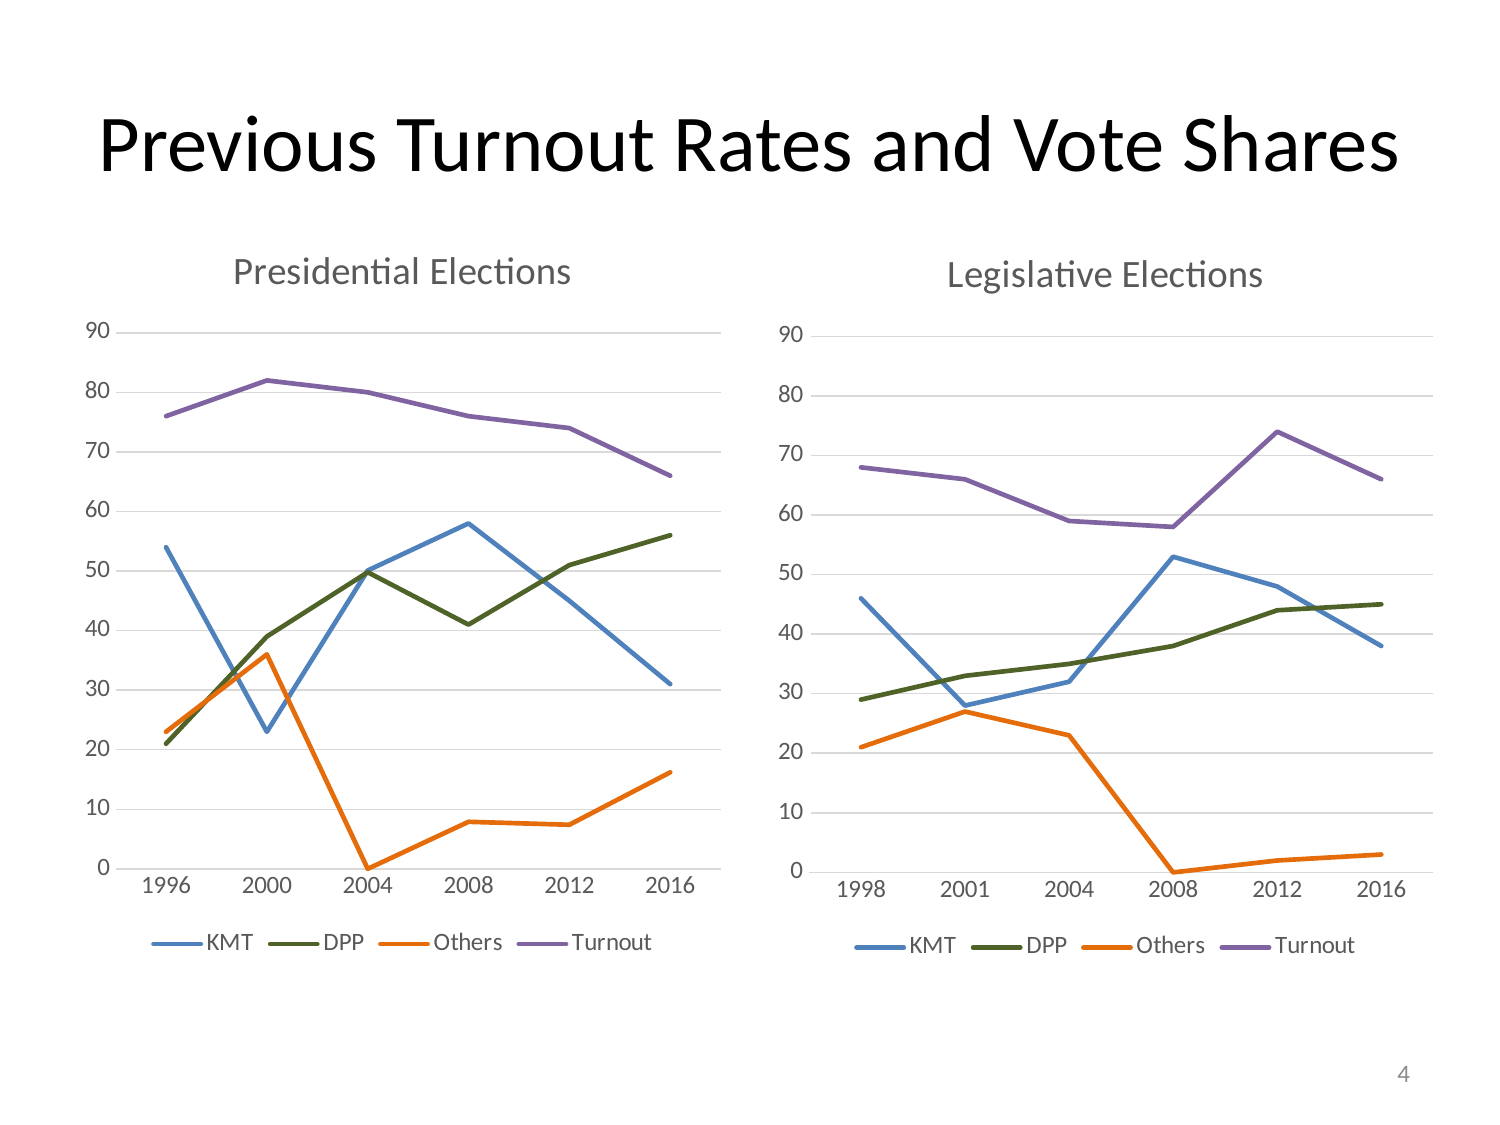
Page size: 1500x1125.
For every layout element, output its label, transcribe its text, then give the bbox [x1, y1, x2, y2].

slide_number 3 [1074, 1042, 1425, 1103]
title Previous Turnout Rates and Vote Shares [75, 45, 1425, 233]
chart [764, 223, 1448, 967]
chart [71, 219, 735, 963]
